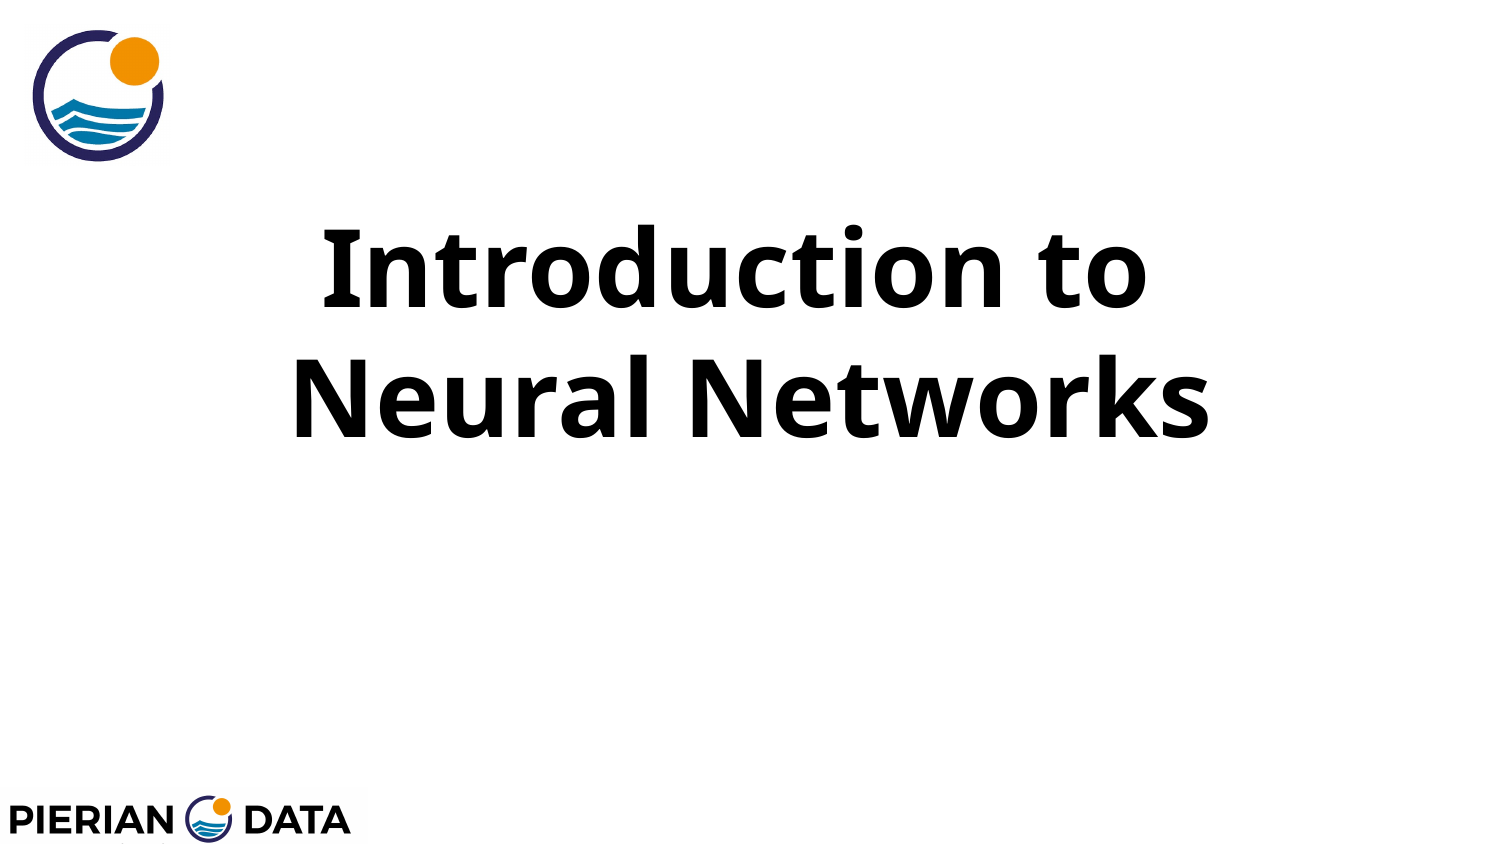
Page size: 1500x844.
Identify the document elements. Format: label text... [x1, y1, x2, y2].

title Introduction to Neural Networks [51, 253, 1449, 475]
picture [0, 787, 368, 844]
picture [24, 24, 172, 167]
